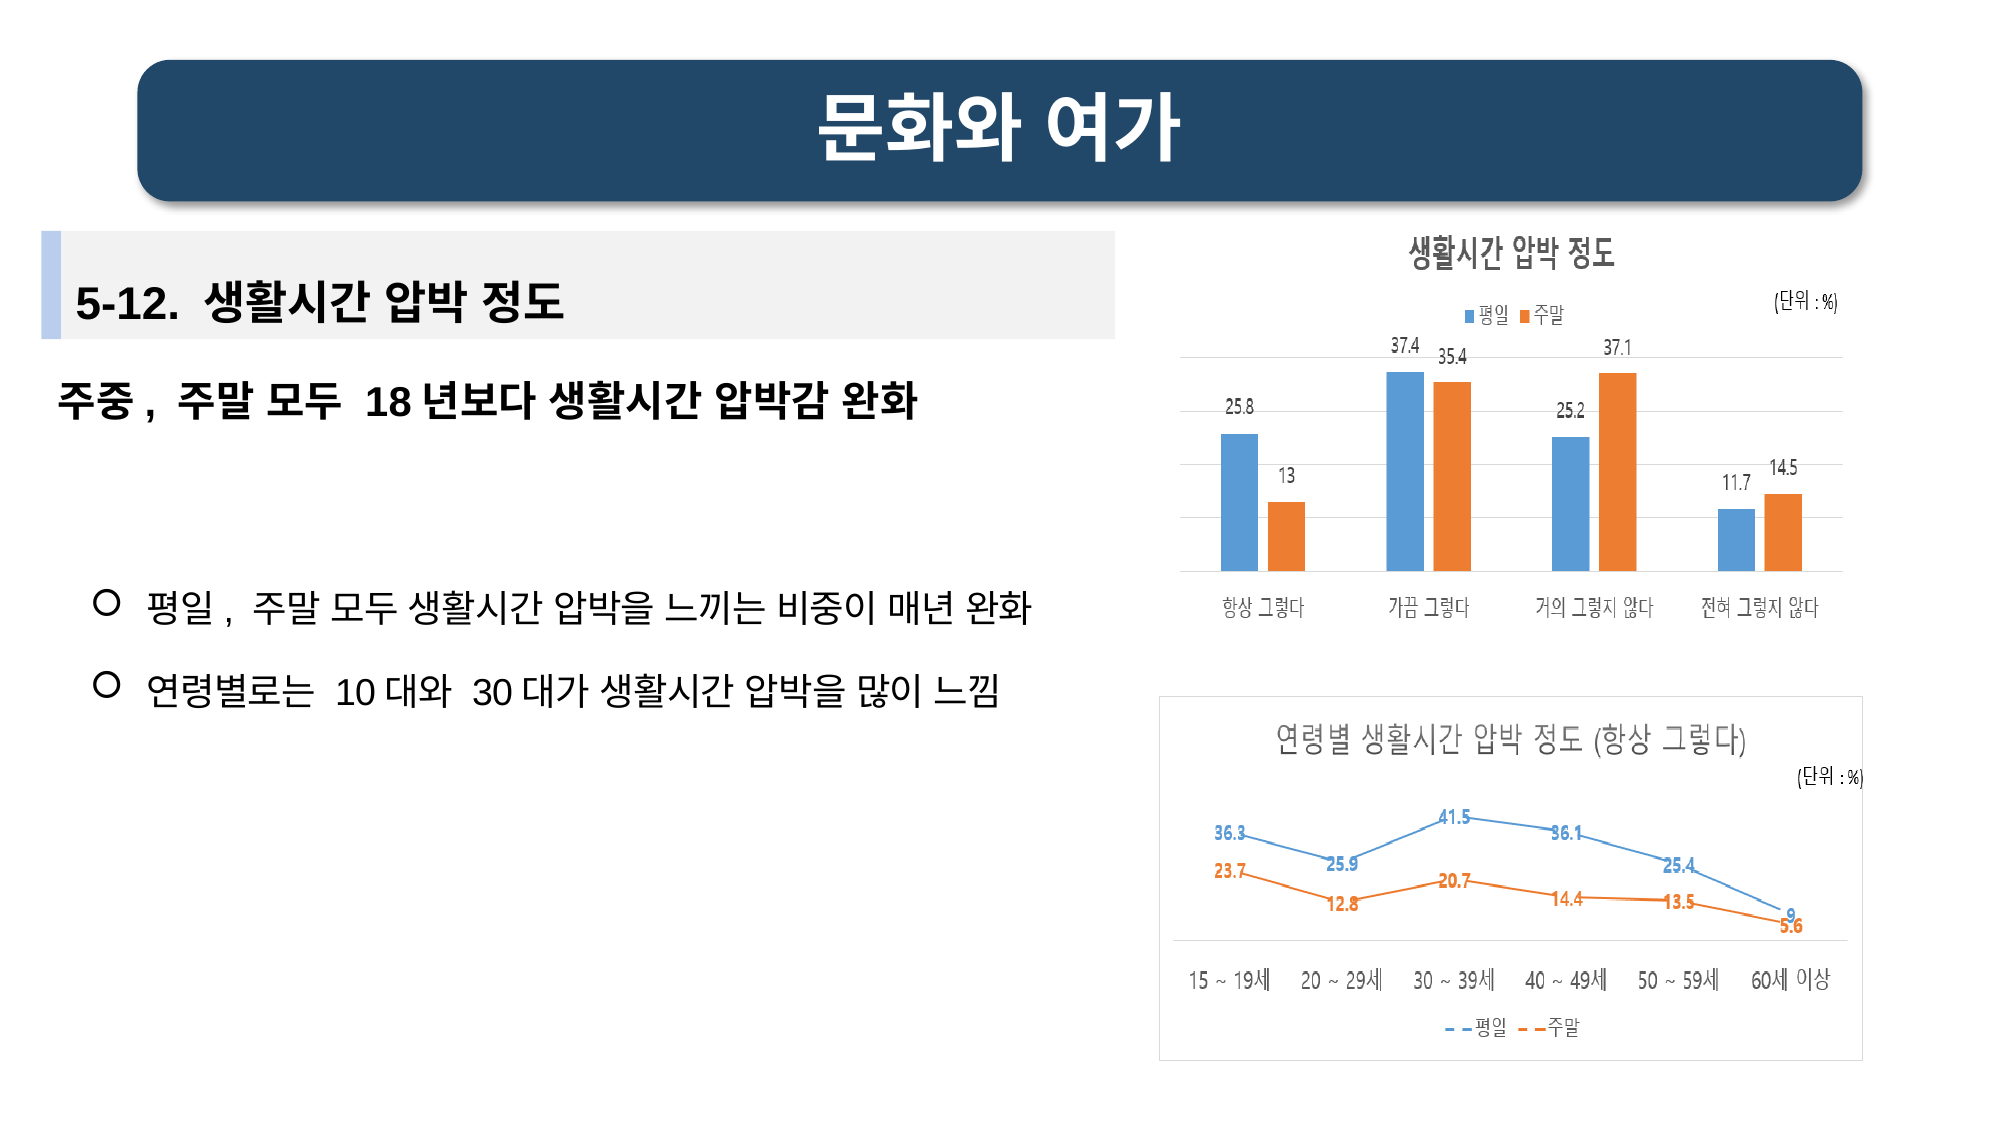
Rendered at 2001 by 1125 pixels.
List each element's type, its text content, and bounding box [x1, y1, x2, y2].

picture [1153, 687, 1871, 1072]
text_box 주중, 주말 모두 18년보다 생활시간 압박감 완화 [42, 337, 1173, 433]
text_box 평일, 주말 모두 생활시간 압박을 느끼는 비중이 매년 완화 연령별로는 10대와 30대가 생활시간 압박을 많이 느낌 [75, 550, 1076, 721]
title 문화와 여가 [137, 59, 1863, 202]
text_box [41, 230, 1116, 340]
picture [1173, 217, 1850, 647]
